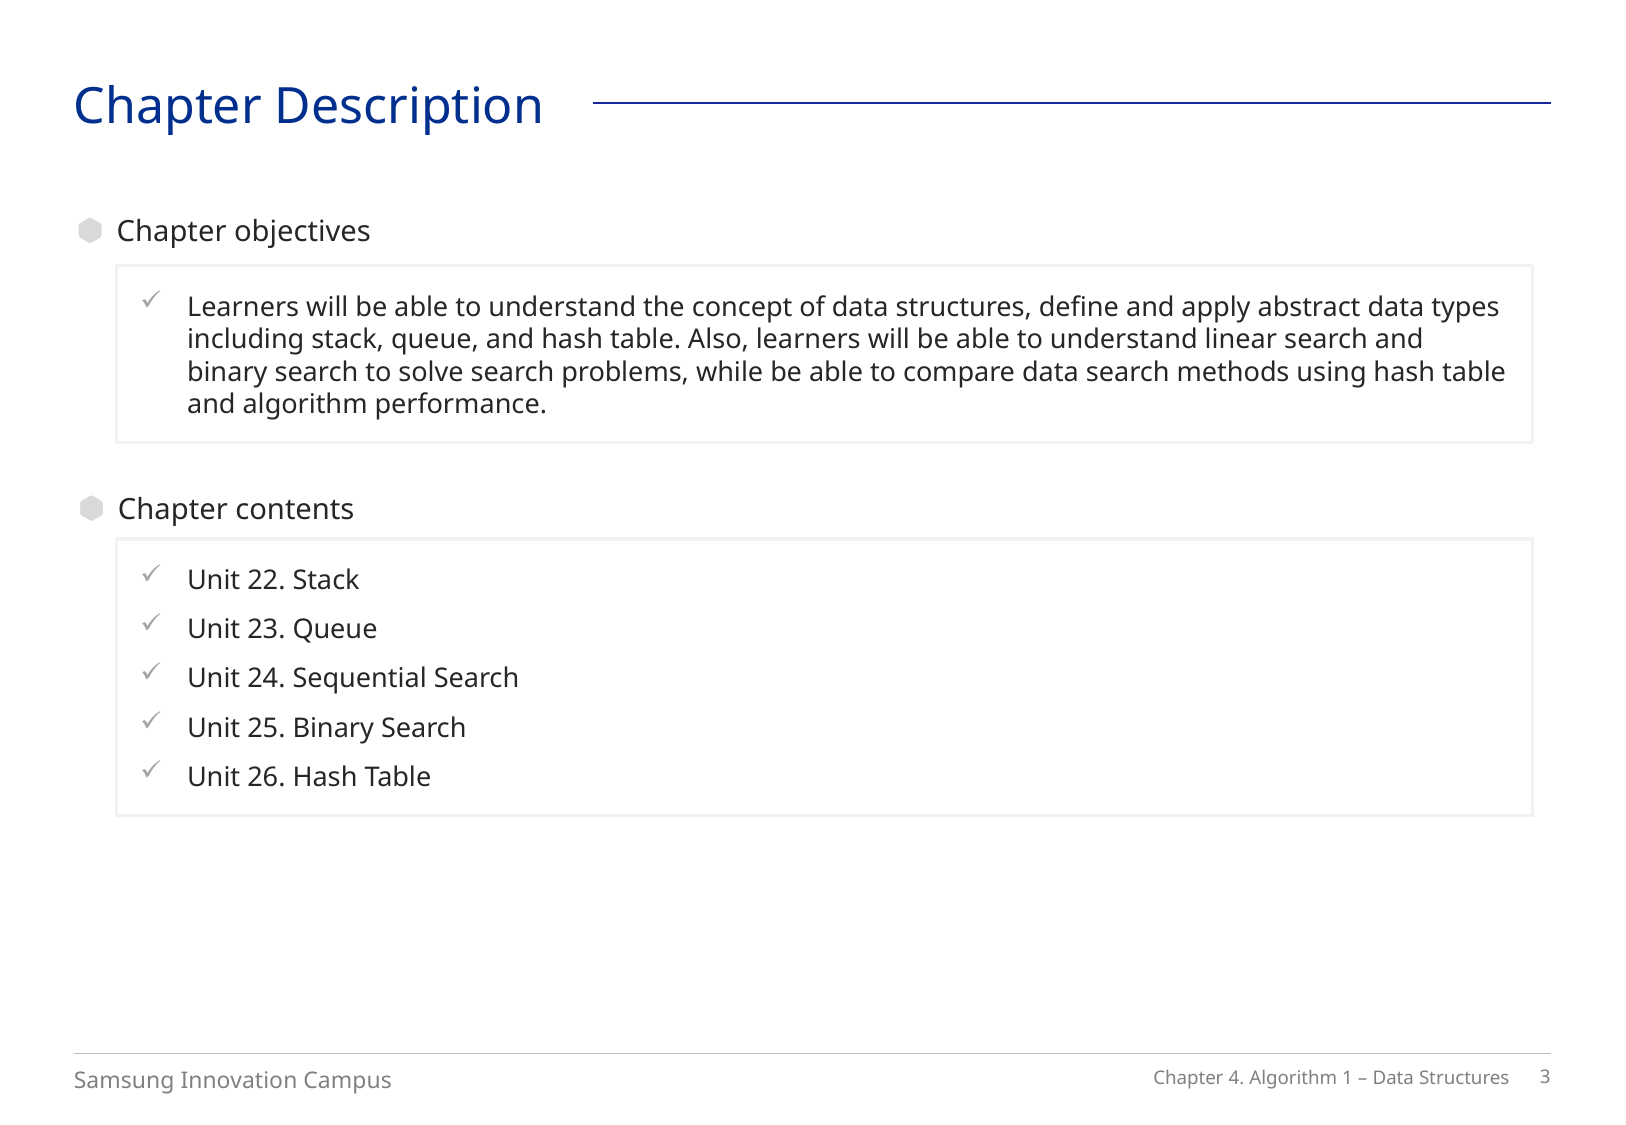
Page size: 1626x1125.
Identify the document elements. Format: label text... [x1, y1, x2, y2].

text_box Learners will be able to understand the concept of data structures, define and apply abstract data types including stack, queue, and hash table. Also, learners will be able to understand linear search and binary search to solve search problems, while be able to compare data search methods using hash table and algorithm performance. [116, 264, 1534, 444]
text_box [73, 489, 1535, 819]
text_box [73, 73, 1551, 135]
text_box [72, 211, 1533, 250]
